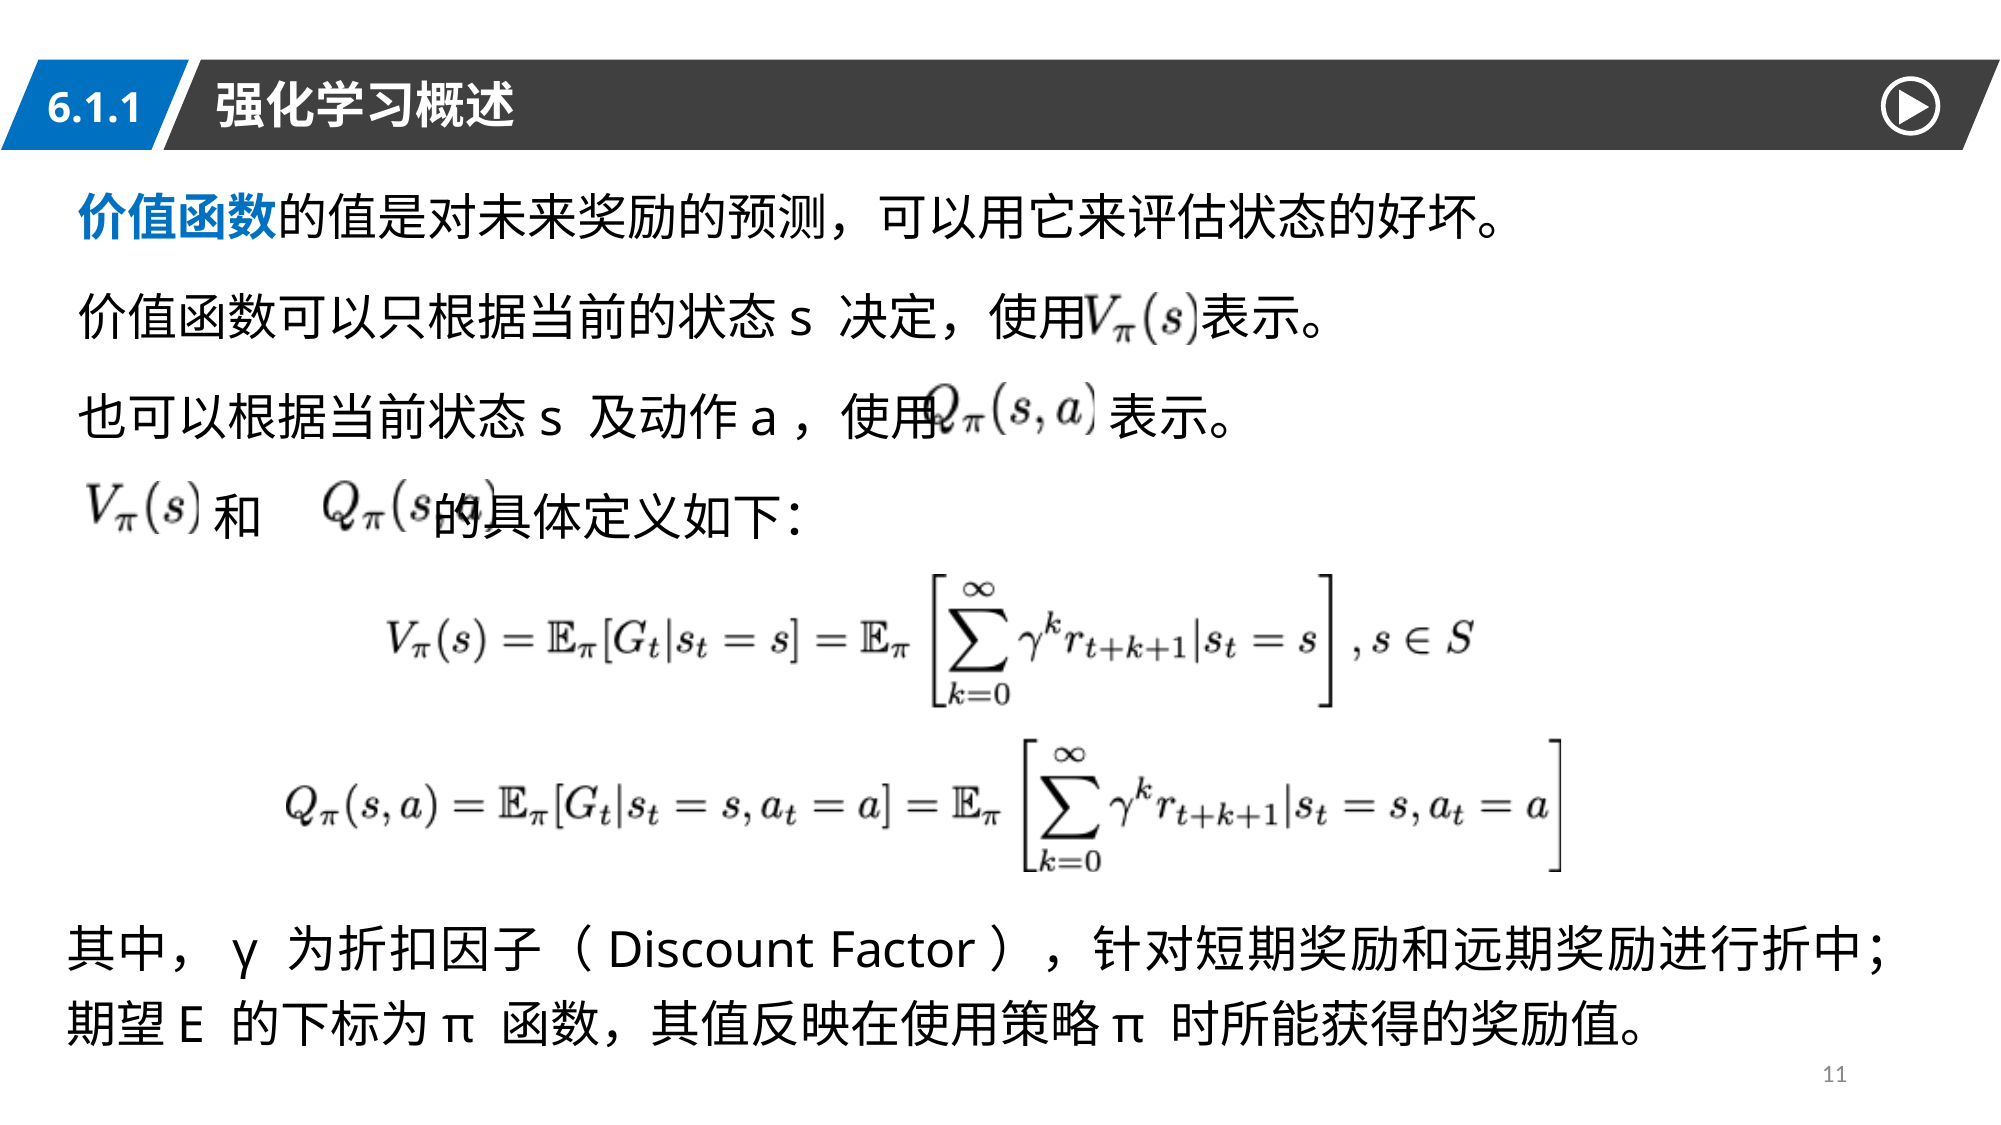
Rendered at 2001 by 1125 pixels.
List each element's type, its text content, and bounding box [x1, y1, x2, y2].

text_box 强化学习概述 [200, 66, 531, 142]
text_box [1, 89, 157, 150]
text_box [32, 59, 189, 120]
picture [923, 382, 1095, 435]
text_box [1883, 78, 1939, 134]
picture [1083, 291, 1197, 345]
text_box 其中，γ 为折扣因子（Discount Factor），针对短期奖励和远期奖励进行折中；期望E 的下标为π 函数，其值反映在使用策略π 时所能获得的奖励值。 [51, 895, 1930, 1061]
text_box 价值函数的值是对未来奖励的预测，可以用它来评估状态的好坏。 价值函数可以只根据当前的状态s 决定，使用 表示。 也可以根据当前状态s 及动作a，使用 表示。 和 的具体定义如下： [62, 163, 1900, 554]
text_box 6.1.1 [26, 73, 164, 138]
picture [323, 479, 495, 532]
text_box [163, 59, 2000, 150]
picture [85, 480, 199, 534]
picture [285, 574, 1562, 872]
slide_number 11 [1412, 1061, 1863, 1103]
